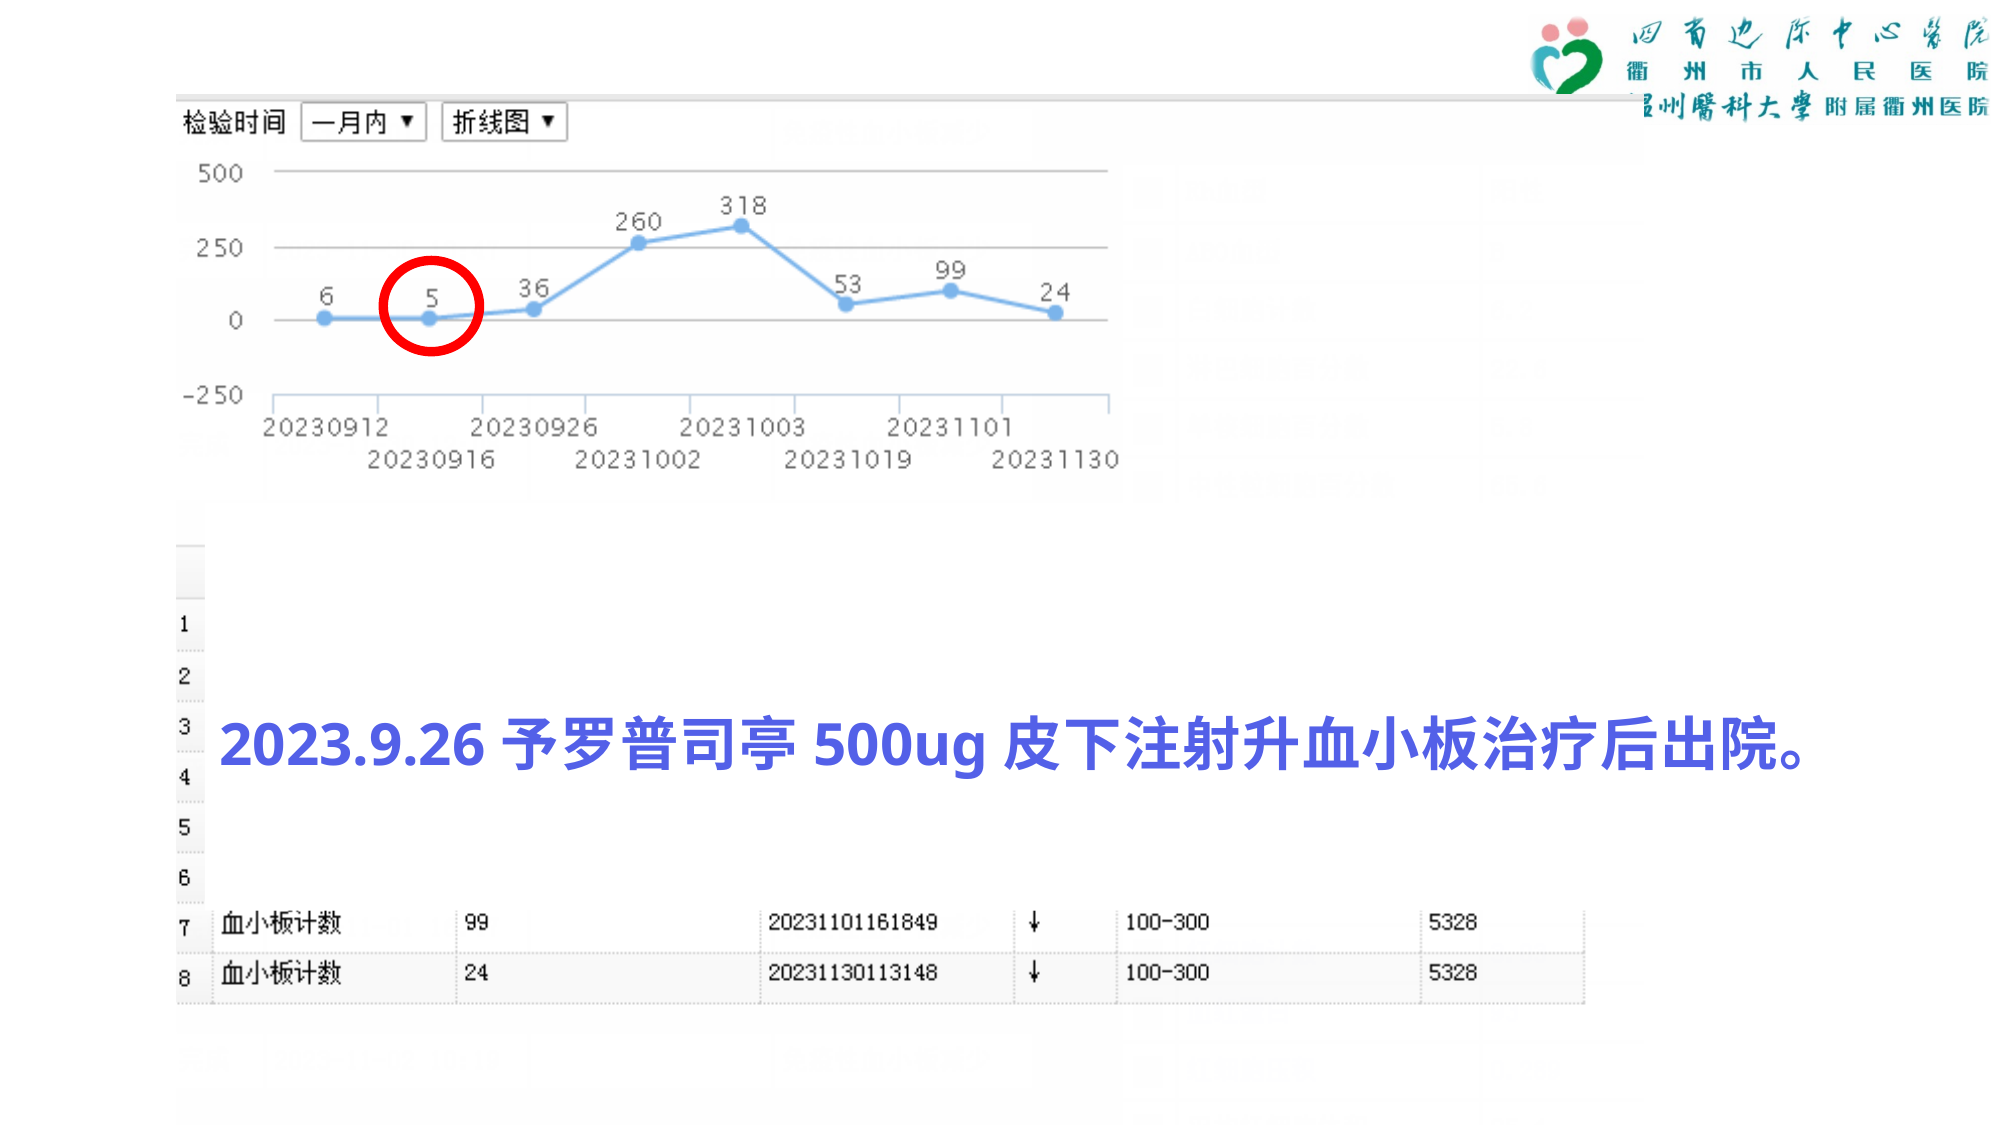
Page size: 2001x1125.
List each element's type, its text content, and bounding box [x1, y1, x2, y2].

text_box 2023.9.26予罗普司亭500ug皮下注射升血小板治疗后出院。 [1645, 502, 1796, 912]
picture [176, 14, 1991, 1125]
